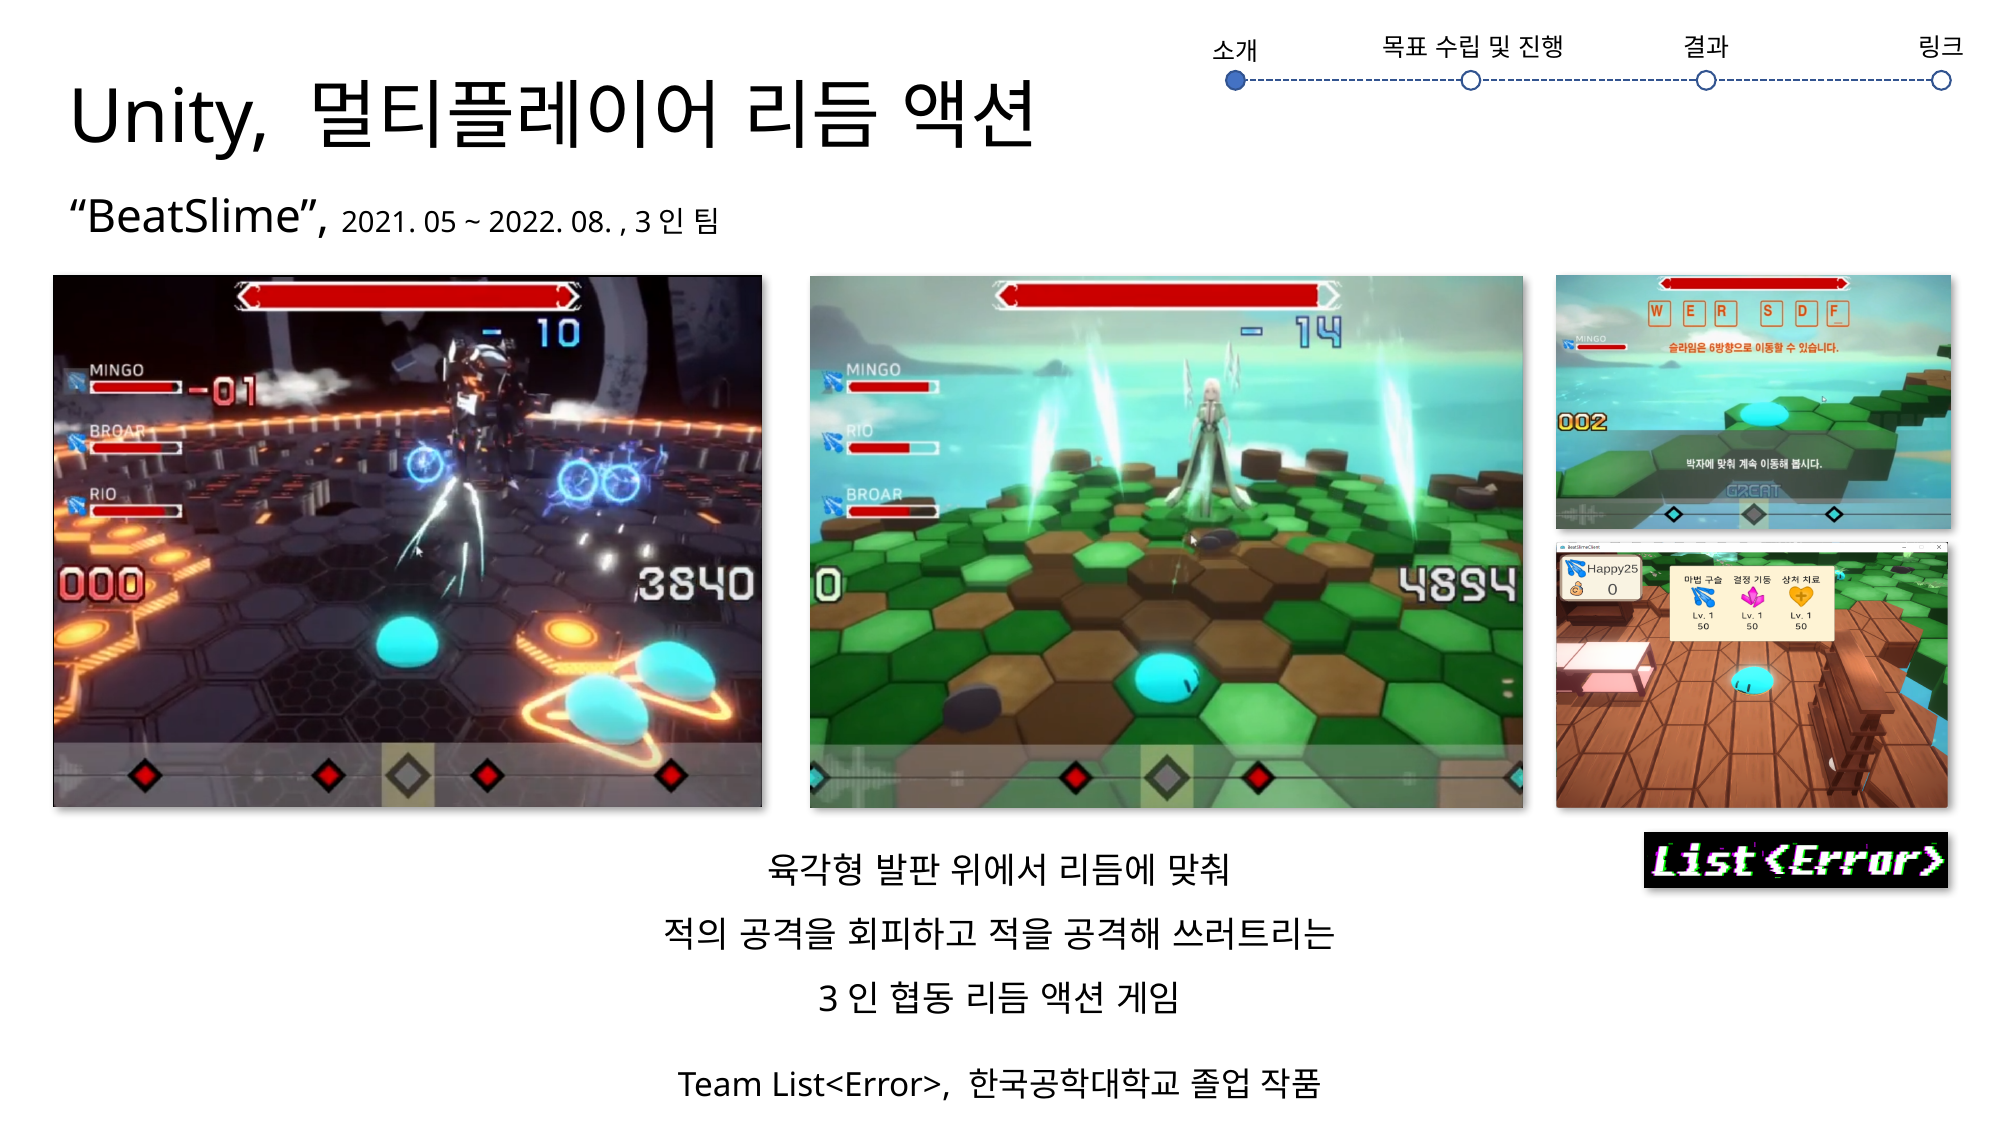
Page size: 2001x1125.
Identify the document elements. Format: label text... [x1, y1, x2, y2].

text_box 결과 [1668, 23, 1745, 69]
text_box 목표 수립 및 진행 [1367, 24, 1580, 69]
text_box [1460, 69, 1482, 91]
picture [1556, 542, 1948, 808]
picture [1644, 832, 1948, 888]
text_box 육각형 발판 위에서 리듬에 맞춰 적의 공격을 회피하고 적을 공격해 쓰러트리는 3인 협동 리듬 액션 게임 Team List<Error>, 한국공학대학교 졸업 작품 [649, 819, 1351, 1125]
text_box [1695, 69, 1717, 91]
text_box [1931, 69, 1952, 91]
text_box 링크 [1903, 23, 1980, 69]
picture [810, 276, 1523, 808]
text_box [1224, 74, 1246, 91]
text_box 소개 [1197, 28, 1274, 74]
picture [1556, 275, 1951, 529]
title Unity, 멀티플레이어 리듬 액션 [53, 9, 1246, 228]
text_box “BeatSlime”, 2021. 05 ~ 2022. 08. , 3인 팀 [55, 179, 736, 249]
picture [53, 275, 762, 807]
